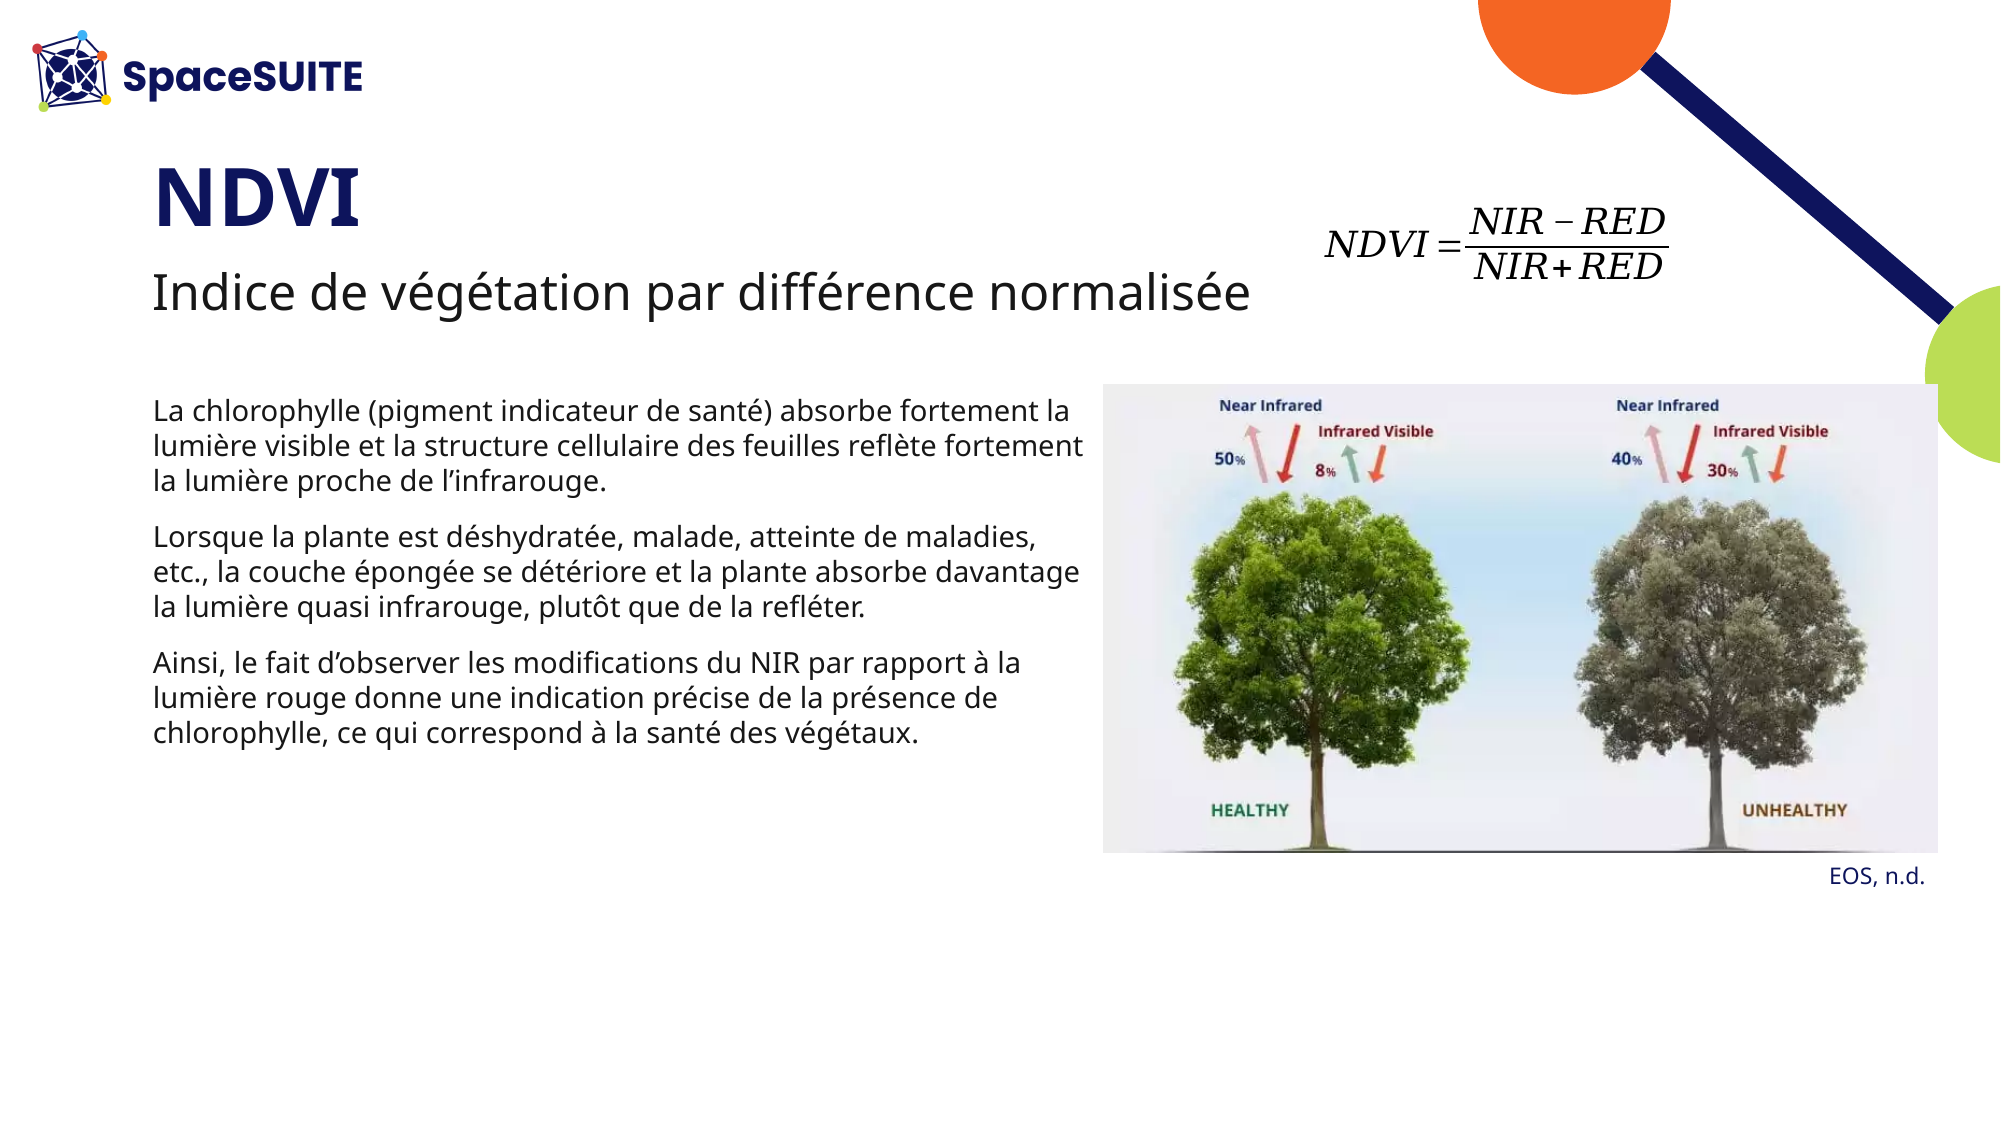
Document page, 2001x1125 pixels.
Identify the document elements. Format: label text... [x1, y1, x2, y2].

text_box EOS, n.d. [1814, 854, 1941, 897]
picture [32, 30, 362, 112]
list La chlorophylle (pigment indicateur de santé) absorbe fortement la lumière visible et la structure cellulaire des feuilles reflète fortement la lumière proche de l’infrarouge. Lorsque la plante est déshydratée, malade, atteinte de maladies, etc., la couche épongée se détériore et la plante absorbe davantage la lumière quasi infrarouge, plutôt que de la refléter. Ainsi, le fait d’observer les modifications du NIR par rapport à la lumière rouge donne une indication précise de la présence de chlorophylle, ce qui correspond à la santé des végétaux. [137, 384, 1104, 949]
picture [1102, 383, 1938, 854]
list Indice de végétation par différence normalisée [137, 252, 1521, 340]
title NDVI [137, 138, 1672, 251]
